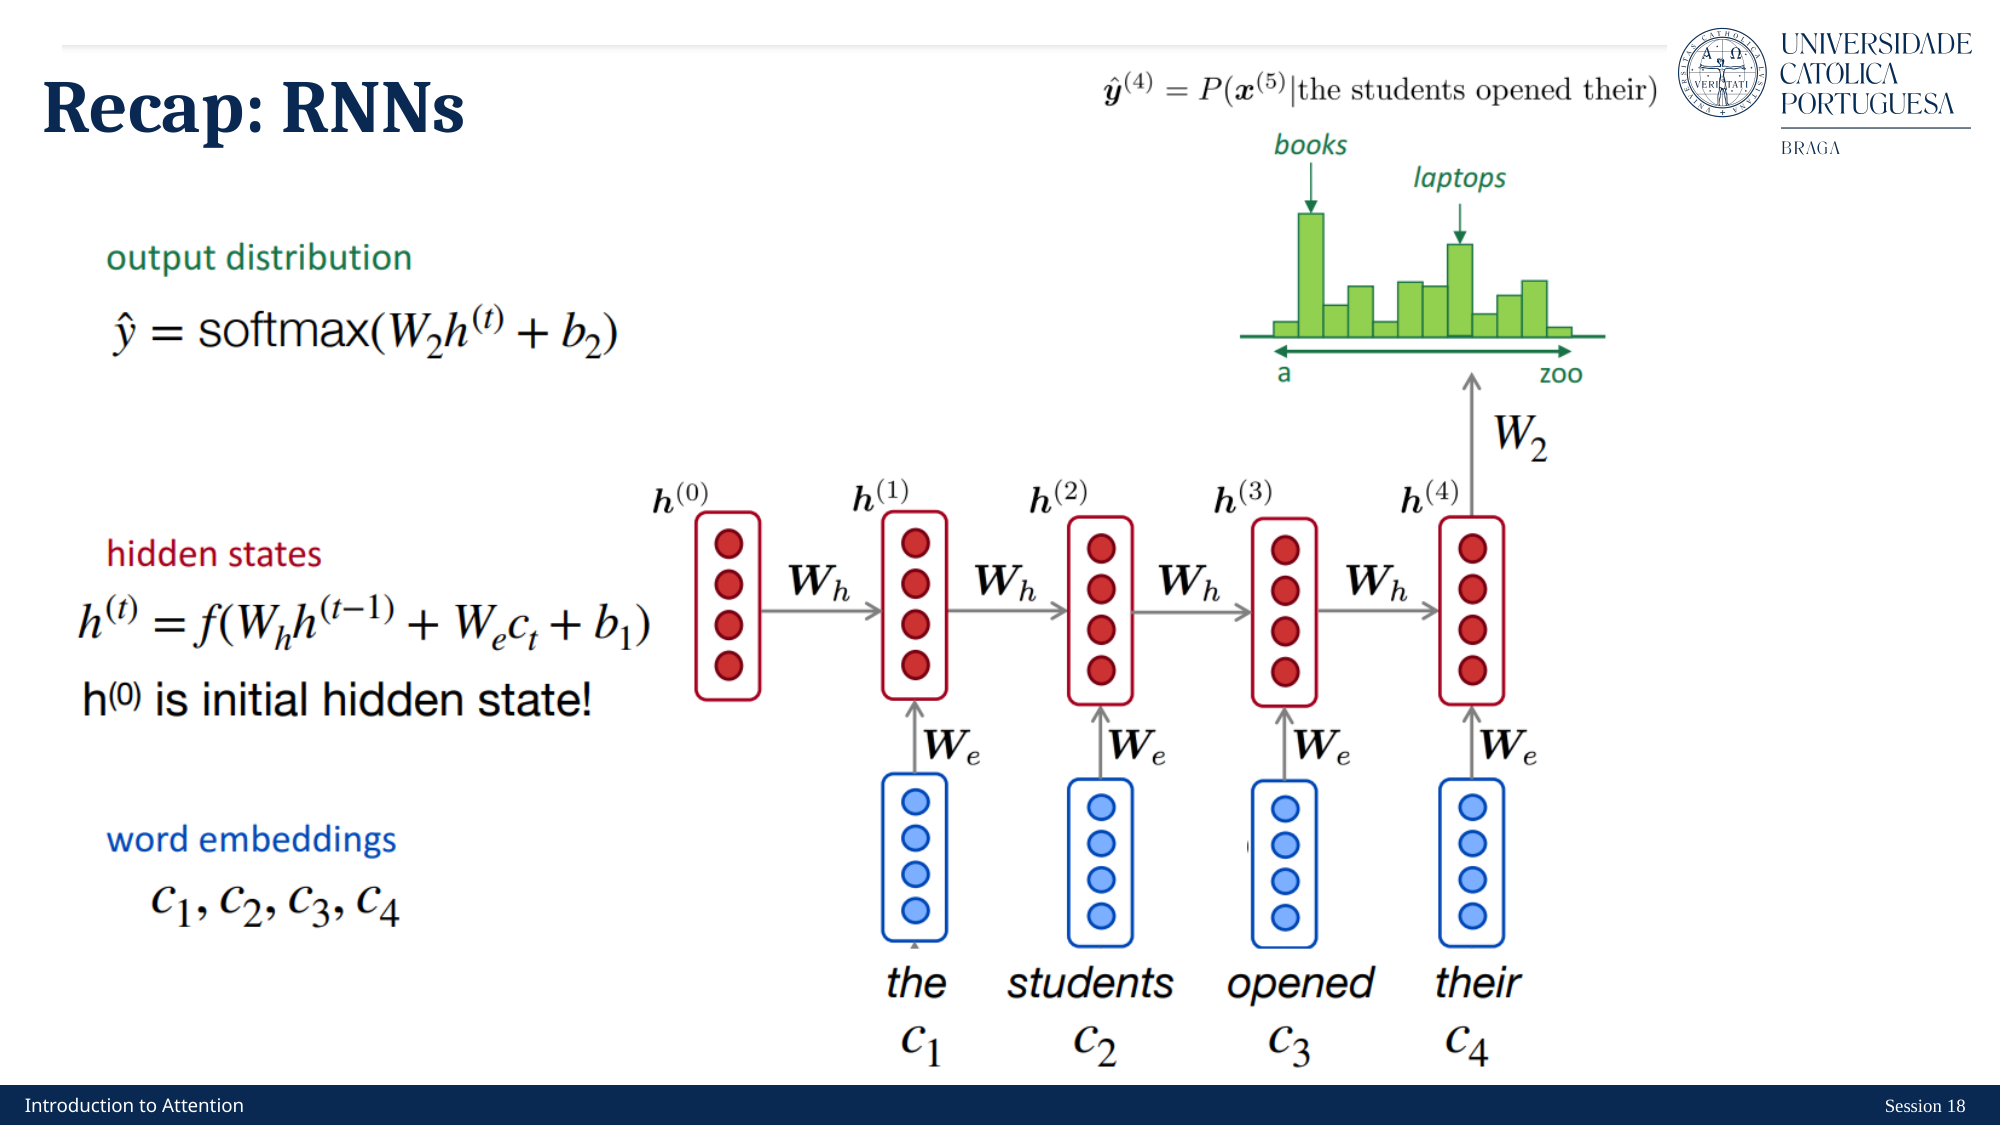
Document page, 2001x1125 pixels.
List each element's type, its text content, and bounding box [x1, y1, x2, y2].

picture [1672, 18, 1982, 163]
text_box [0, 1085, 2000, 1125]
text_box Introduction to Attention [9, 1086, 1126, 1125]
text_box Session 18 [1126, 1086, 1981, 1125]
title Recap: RNNs [27, 0, 1753, 218]
picture [62, 44, 1668, 1081]
